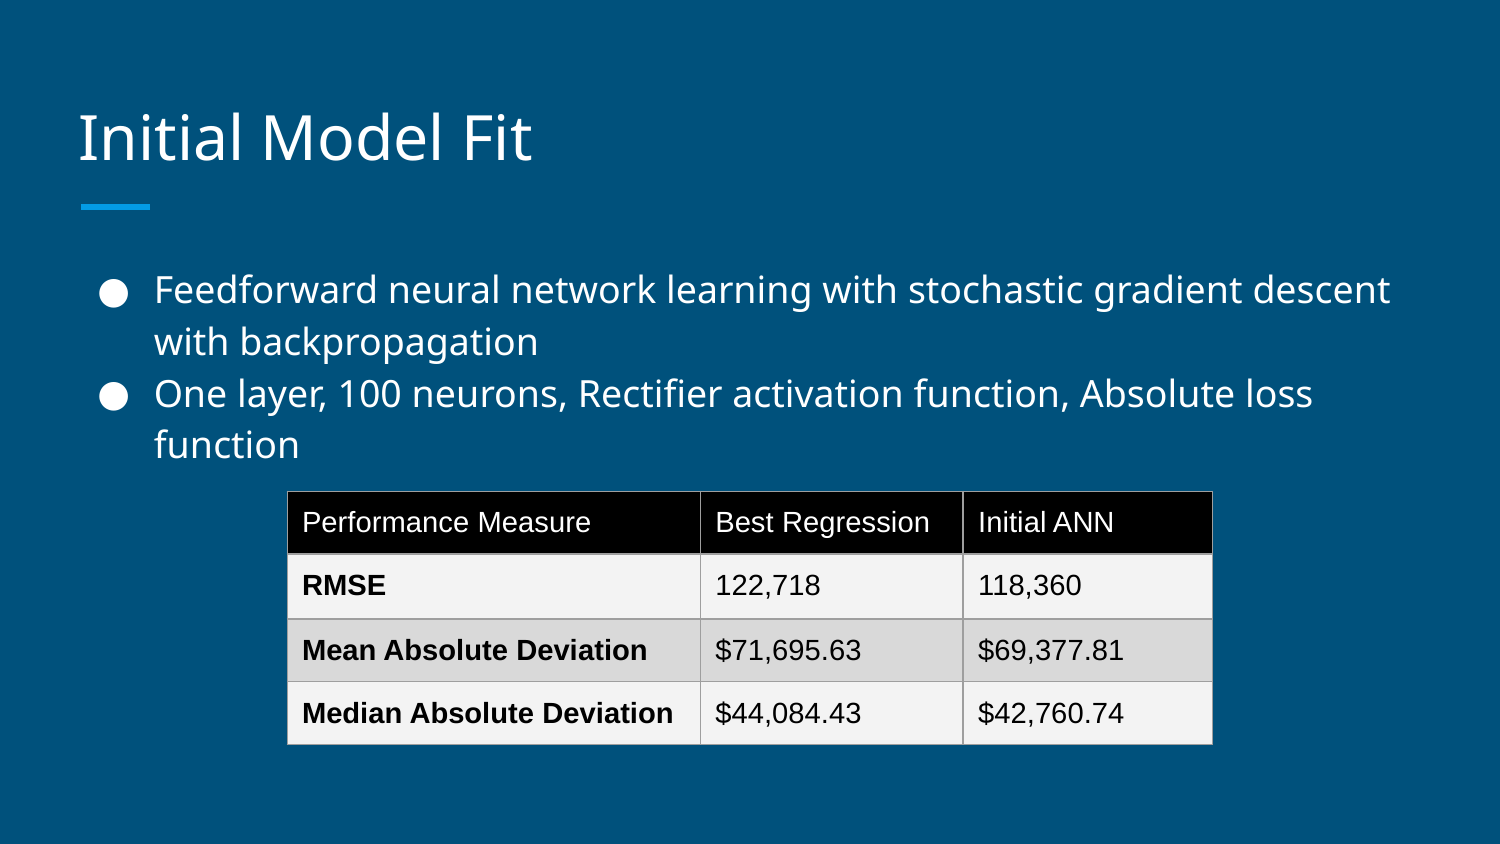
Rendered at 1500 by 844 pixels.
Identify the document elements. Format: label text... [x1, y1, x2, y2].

table_cell Median Absolute Deviation [288, 682, 700, 744]
table_cell $69,377.81 [964, 620, 1212, 681]
table_cell $44,084.43 [701, 682, 962, 744]
table_cell RMSE [288, 555, 700, 618]
title Initial Model Fit [63, 75, 1437, 188]
table_cell $42,760.74 [964, 682, 1212, 744]
table_cell 118,360 [964, 555, 1212, 618]
table_header Initial ANN [964, 492, 1212, 553]
table_header Best Regression [701, 492, 962, 553]
table_cell $71,695.63 [701, 620, 962, 681]
table_cell 122,718 [701, 555, 962, 618]
table_header Performance Measure [288, 492, 700, 553]
list Feedforward neural network learning with stochastic gradient descent with backpropagation One layer, 100 neurons, Rectifier activation function, Absolute loss function [63, 244, 1437, 750]
table_cell Mean Absolute Deviation [288, 620, 700, 681]
